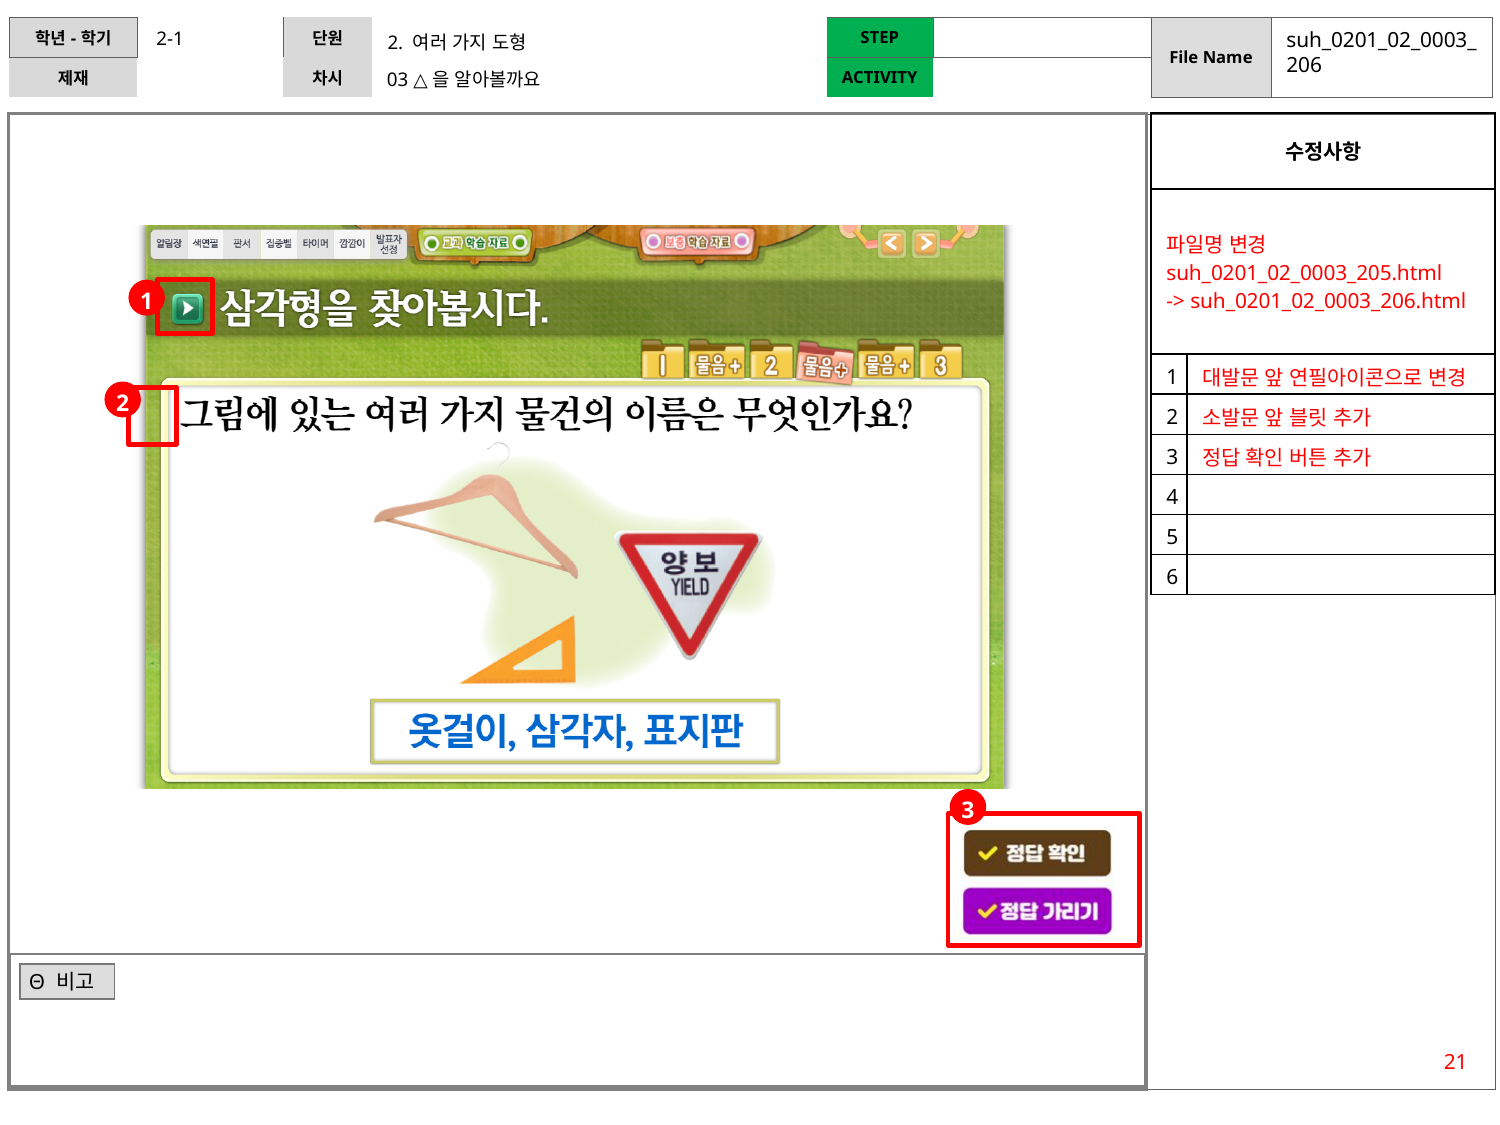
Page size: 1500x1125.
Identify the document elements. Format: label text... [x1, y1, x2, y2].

table_cell 4 [1152, 475, 1186, 514]
table_header 수정사항 [1152, 114, 1494, 188]
table_cell [1188, 515, 1494, 554]
table_cell 대발문 앞 연필아이콘으로 변경 [1188, 355, 1494, 393]
table_cell 1 [1152, 355, 1186, 393]
text_box 2. 여러 가지 도형 [372, 23, 828, 48]
table_cell 6 [1152, 555, 1186, 594]
table_cell 5 [1152, 515, 1186, 554]
table_cell [1188, 555, 1494, 594]
table_cell 소발문 앞 블릿 추가 [1188, 395, 1494, 434]
table_cell 파일명 변경 suh_0201_02_0003_205.html -> suh_0201_02_0003_206.html [1152, 190, 1494, 353]
text_box [982, 811, 1142, 947]
table_cell 정답 확인 버튼 추가 [1188, 435, 1494, 474]
picture [17, 225, 1132, 789]
text_box suh_0201_02_0003_206 [1271, 18, 1500, 84]
text_box [946, 811, 954, 947]
text_box 3 [947, 796, 989, 823]
text_box 03 △을 알아볼까요 [372, 60, 821, 96]
picture [952, 825, 1118, 940]
table_cell 3 [1152, 435, 1186, 474]
table_cell [1188, 475, 1494, 514]
table_cell 2 [1152, 395, 1186, 434]
text_box 2-1 [141, 18, 284, 55]
